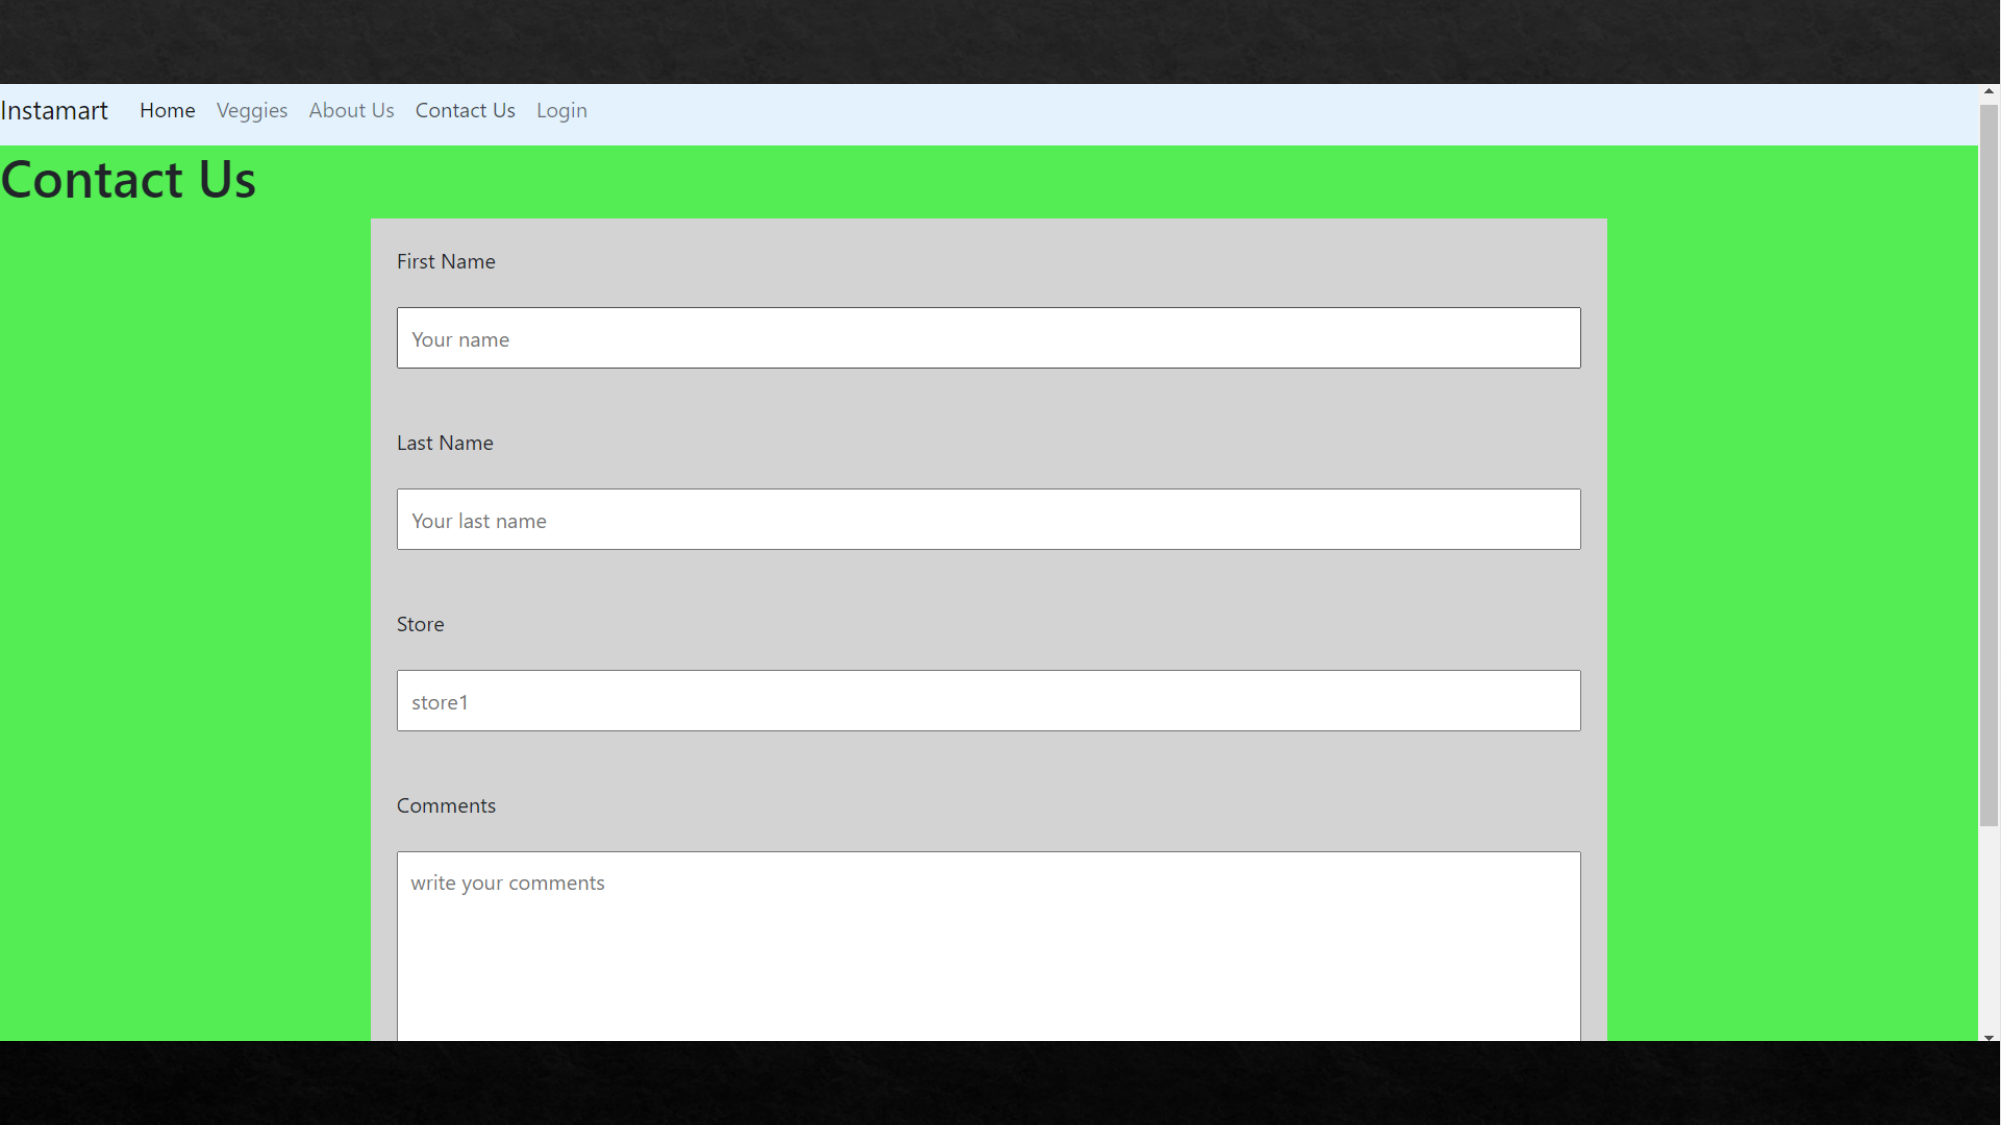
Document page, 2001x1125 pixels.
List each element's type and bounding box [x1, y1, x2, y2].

picture [0, 84, 2000, 1041]
